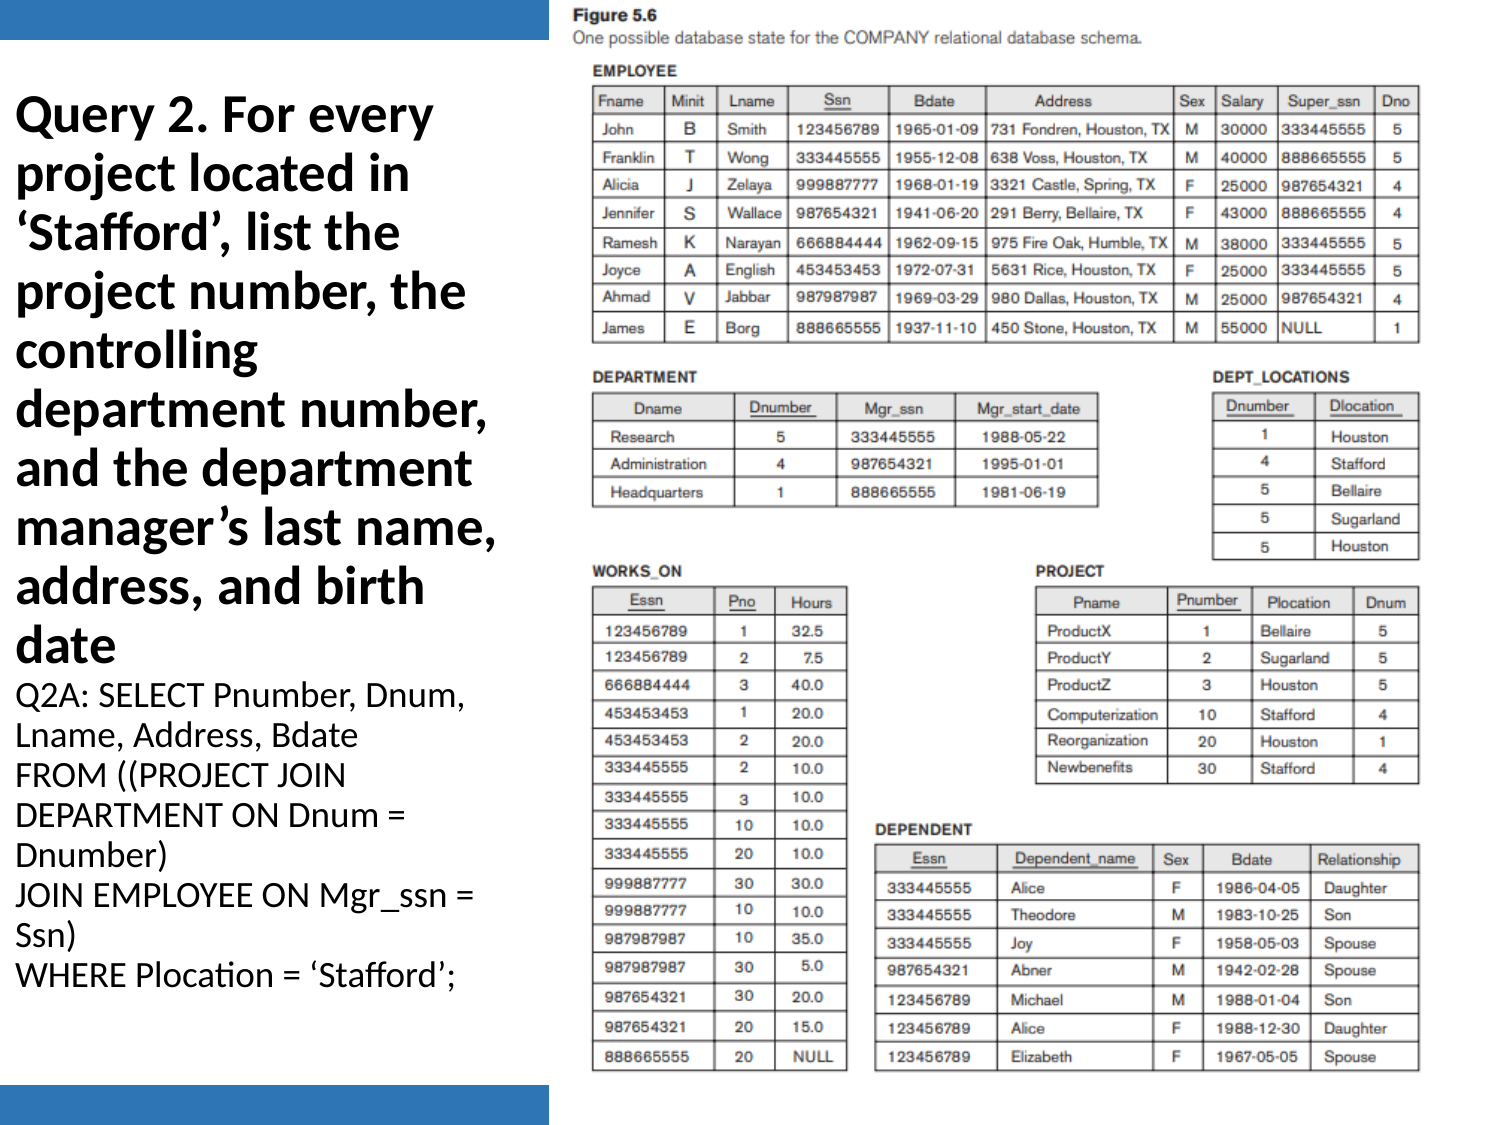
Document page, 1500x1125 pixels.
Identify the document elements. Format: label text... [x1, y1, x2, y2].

list Query 2. For every project located in ‘Stafford’, list the project number, the controlling department number, and the department manager’s last name, address, and birth date Q2A: SELECT Pnumber, Dnum, Lname, Address, Bdate FROM ((PROJECT JOIN DEPARTMENT ON Dnum = Dnumber) JOIN EMPLOYEE ON Mgr_ssn = Ssn) WHERE Plocation = ‘Stafford’; [0, 78, 535, 1013]
picture [549, 0, 1500, 1125]
